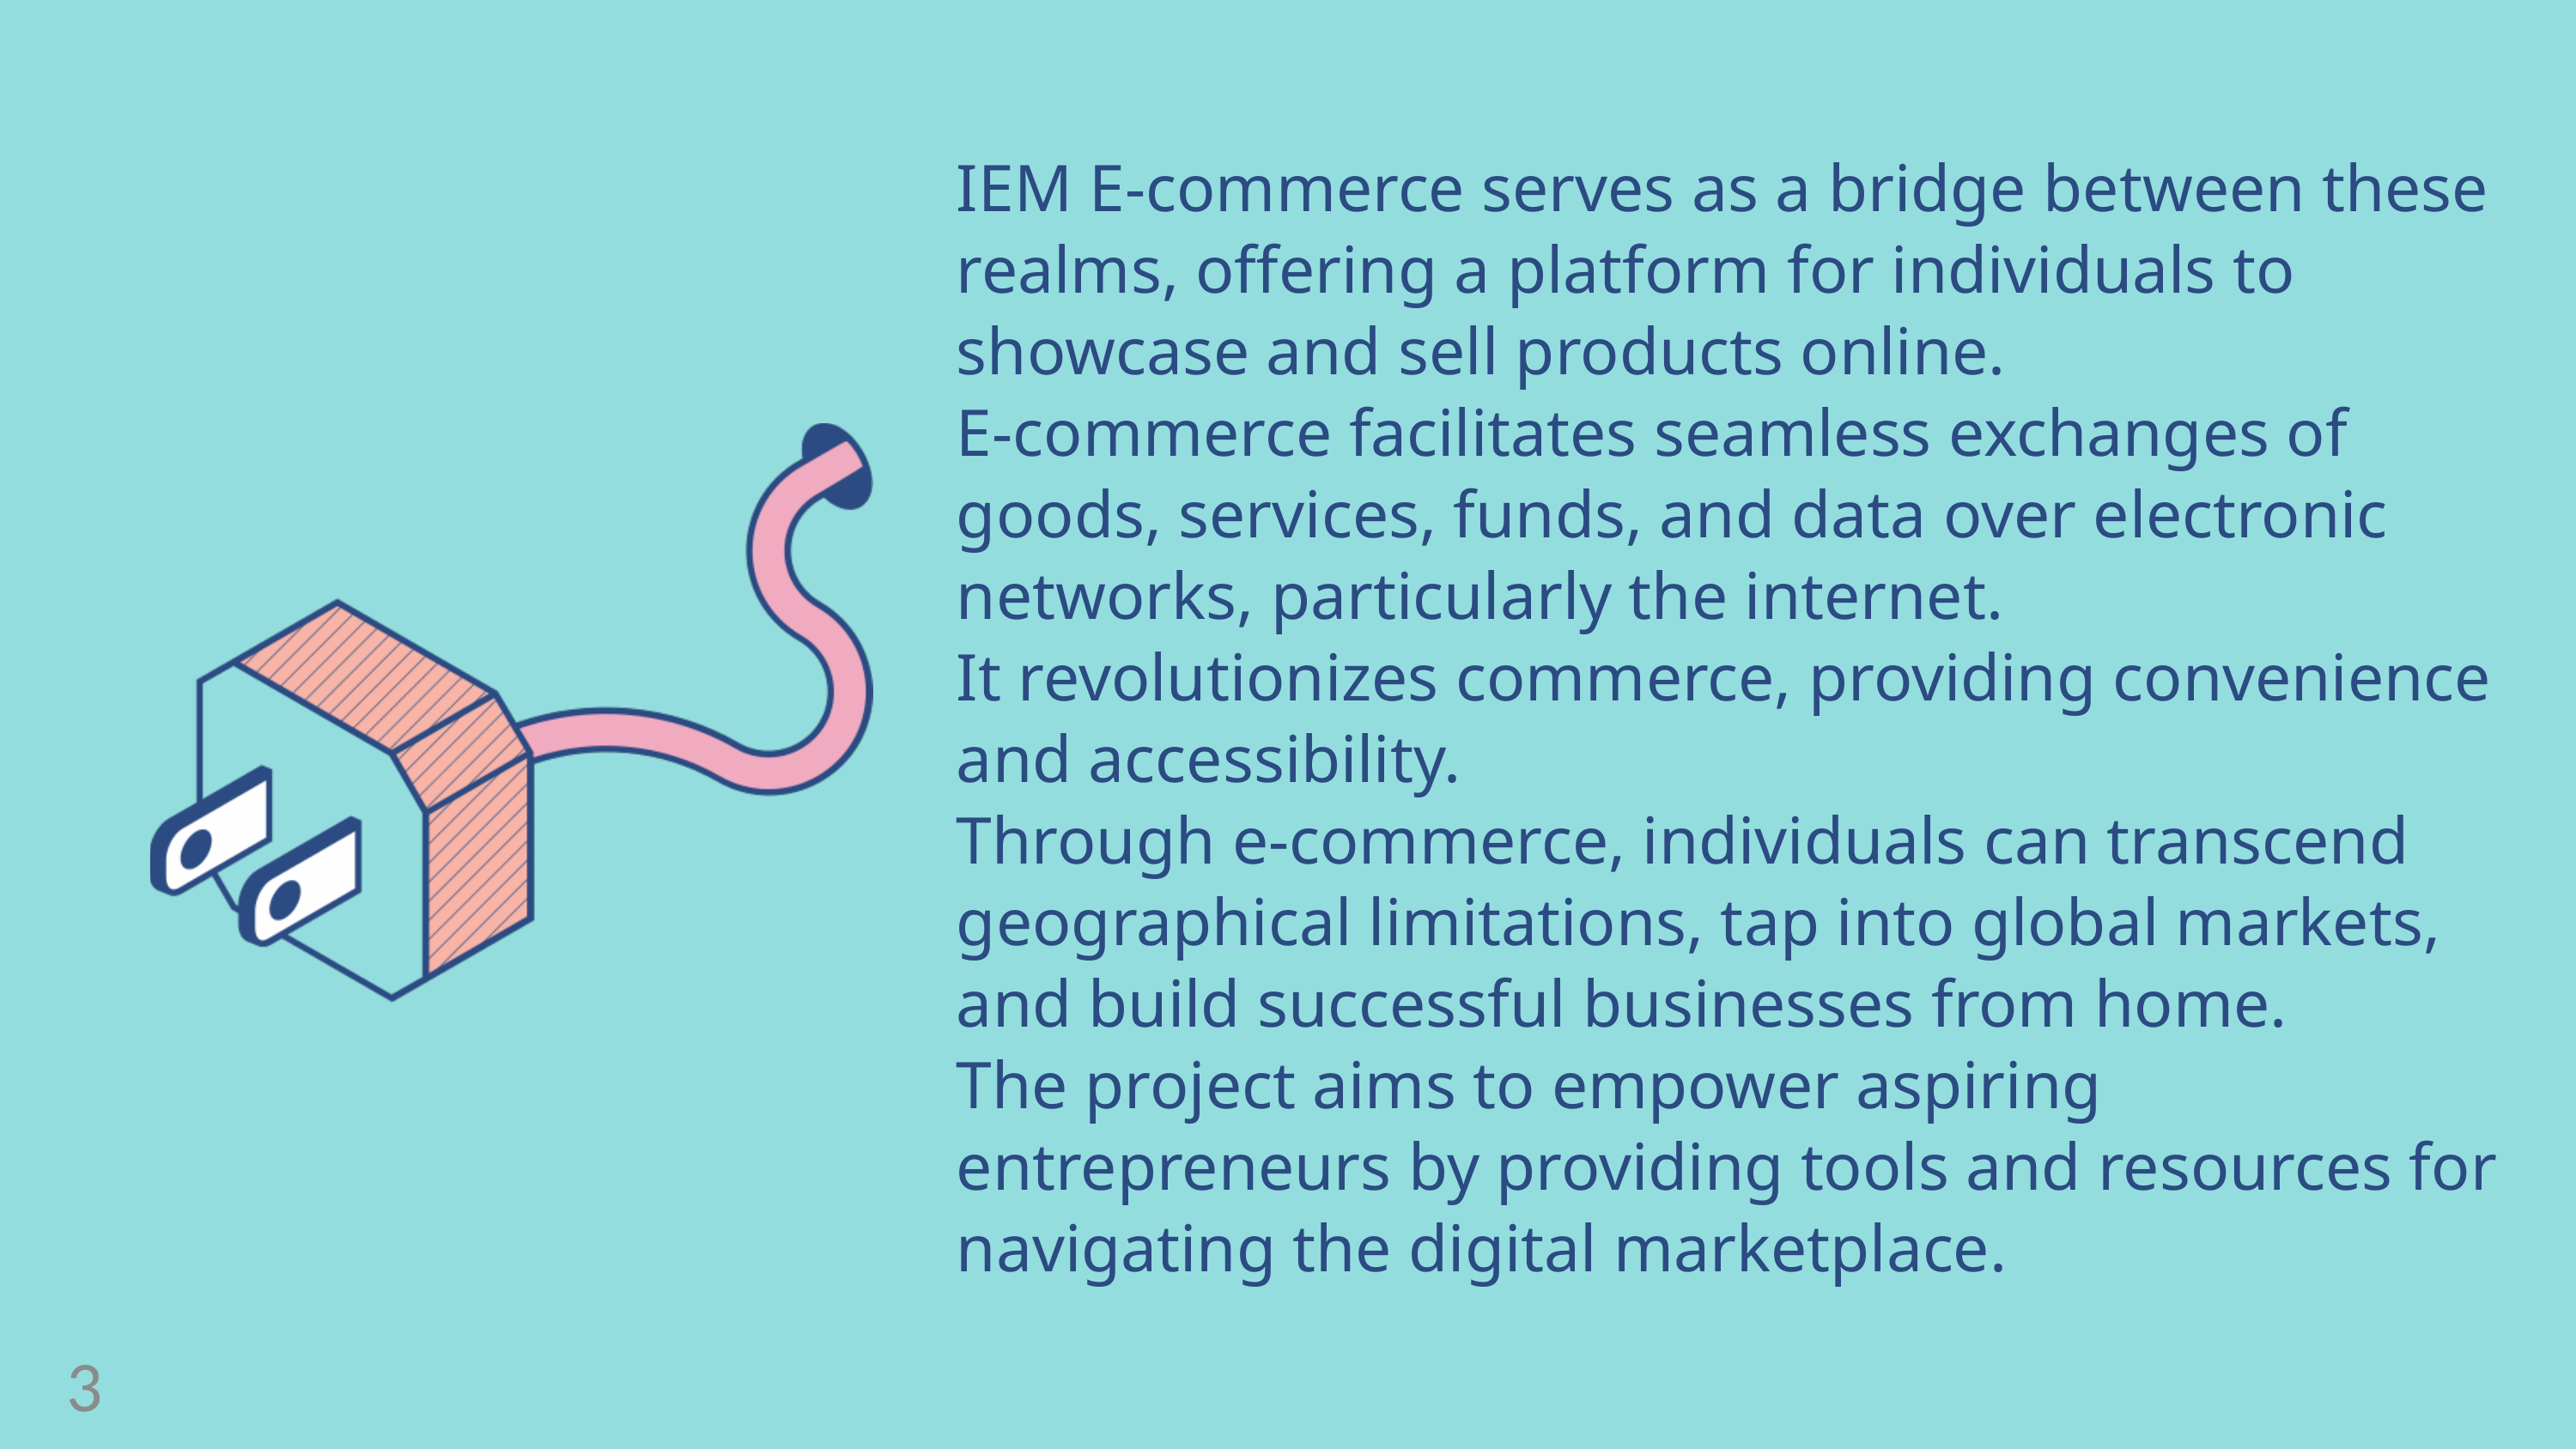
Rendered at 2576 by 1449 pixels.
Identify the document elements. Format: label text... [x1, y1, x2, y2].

text_box IEM E-commerce serves as a bridge between these realms, offering a platform for individuals to showcase and sell products online. E-commerce facilitates seamless exchanges of goods, services, funds, and data over electronic networks, particularly the internet. It revolutionizes commerce, providing convenience and accessibility. Through e-commerce, individuals can transcend geographical limitations, tap into global markets, and build successful businesses from home. The project aims to empower aspiring entrepreneurs by providing tools and resources for navigating the digital marketplace. [956, 142, 2545, 1285]
text_box [149, 423, 873, 1003]
text_box 3 [53, 1357, 355, 1410]
